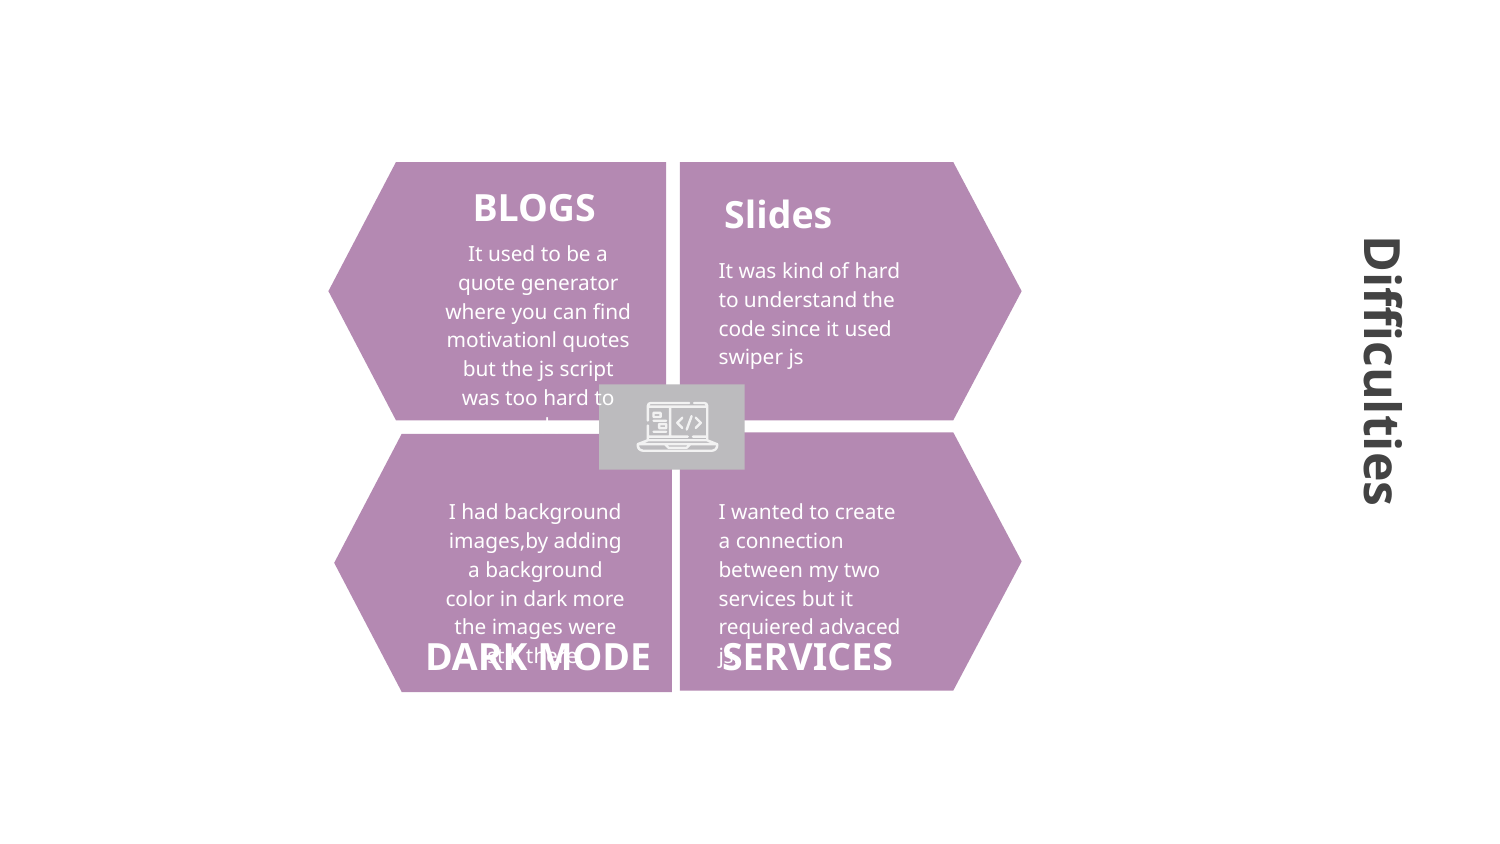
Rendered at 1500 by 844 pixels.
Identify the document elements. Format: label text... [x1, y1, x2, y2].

text_box [328, 162, 667, 421]
title Slides [709, 175, 915, 239]
text_box [679, 162, 1022, 421]
subtitle It used to be a quote generator where you can find motivationl quotes but the js script was too hard to code [426, 222, 650, 346]
text_box [599, 384, 745, 470]
title SERVICES [707, 618, 913, 682]
title DARK MODE [394, 618, 667, 682]
title BLOGS [393, 168, 611, 232]
subtitle I wanted to create a connection between my two services but it requiered advaced js. [703, 480, 921, 604]
title Difficulties [1349, 220, 1430, 634]
text_box [334, 433, 672, 693]
subtitle I had background images,by adding a background color in dark more the images were still there. [426, 480, 644, 604]
subtitle It was kind of hard to understand the code since it used swiper js [703, 239, 921, 363]
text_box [636, 401, 719, 453]
text_box [679, 432, 1022, 691]
